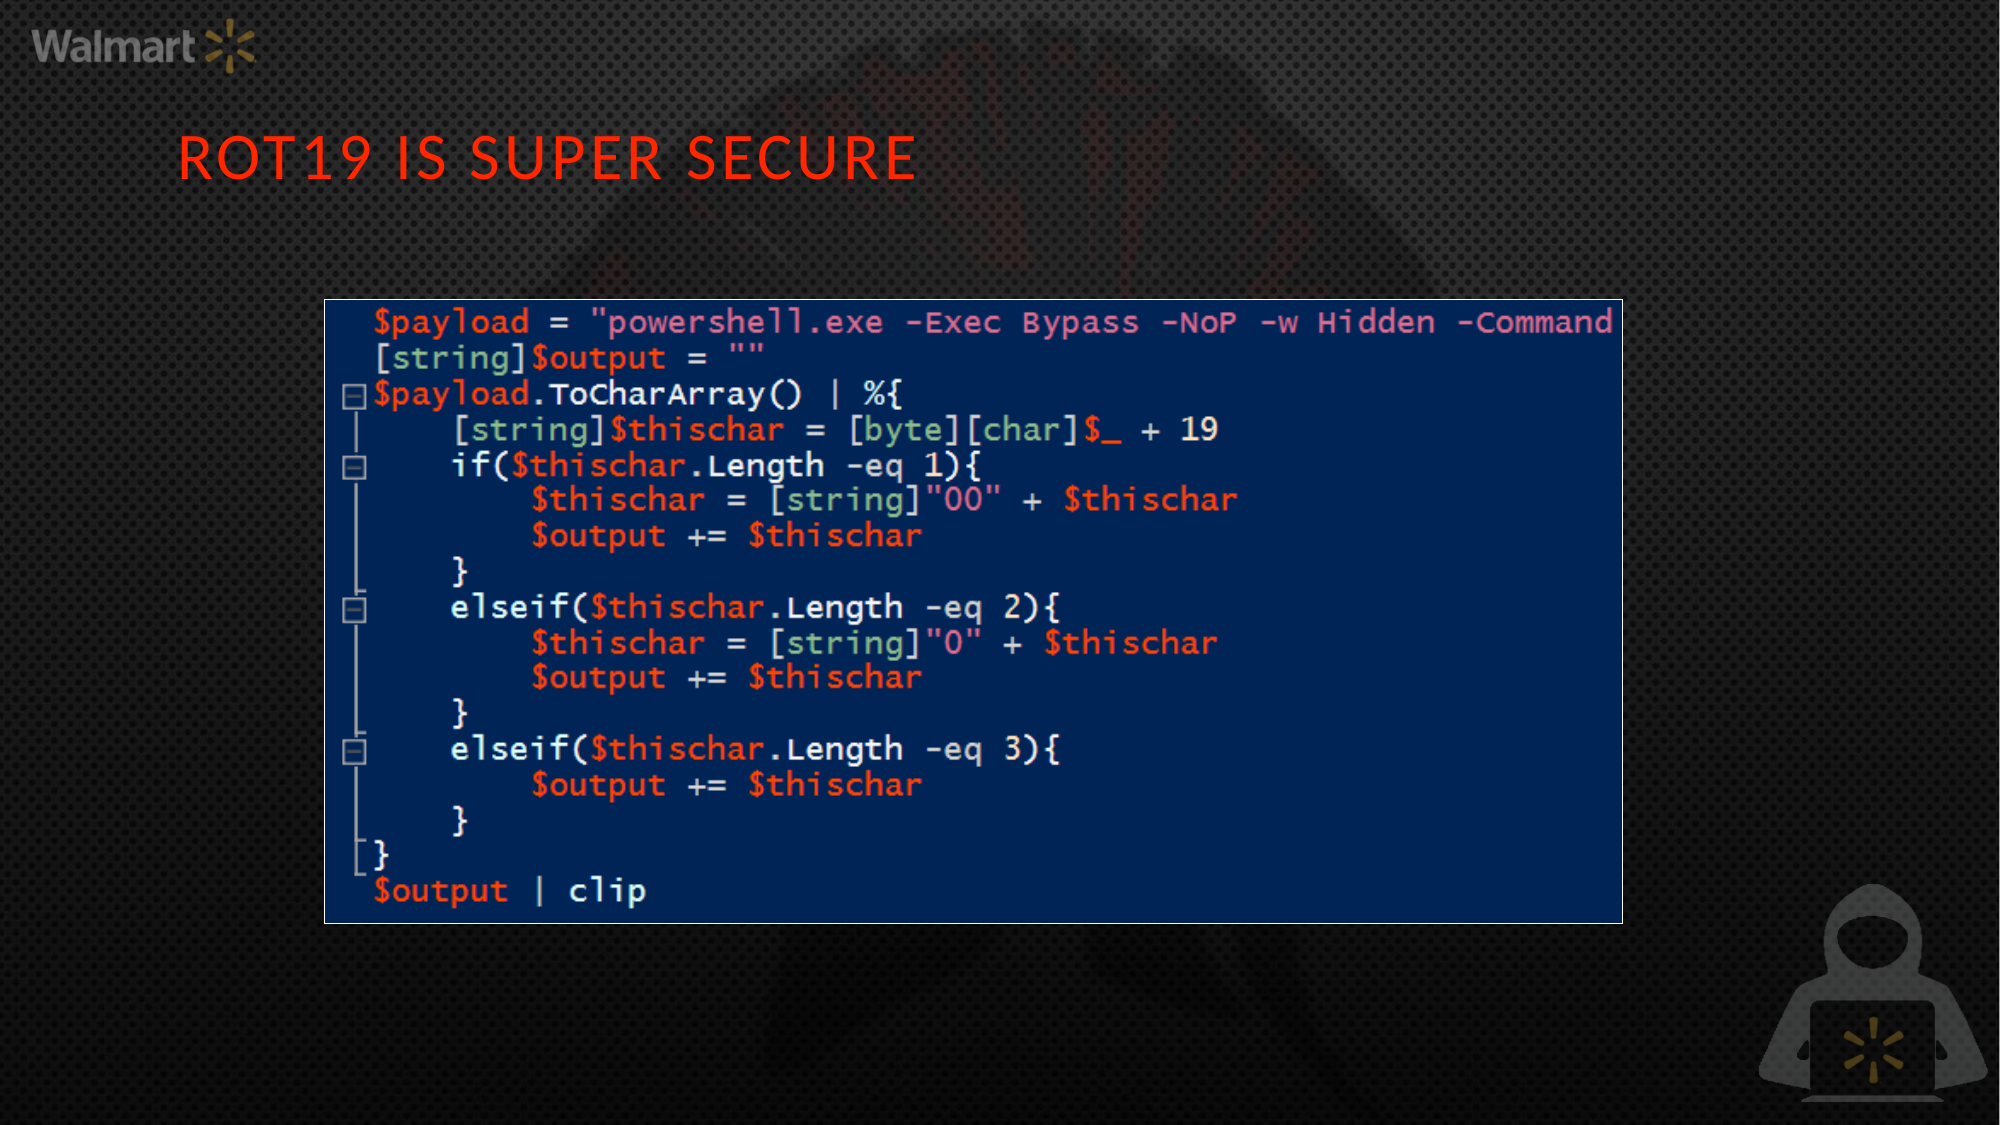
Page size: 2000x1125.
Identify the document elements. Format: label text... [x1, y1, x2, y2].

title ROT19 is super secure [162, 104, 1175, 200]
picture [0, 0, 2000, 1125]
